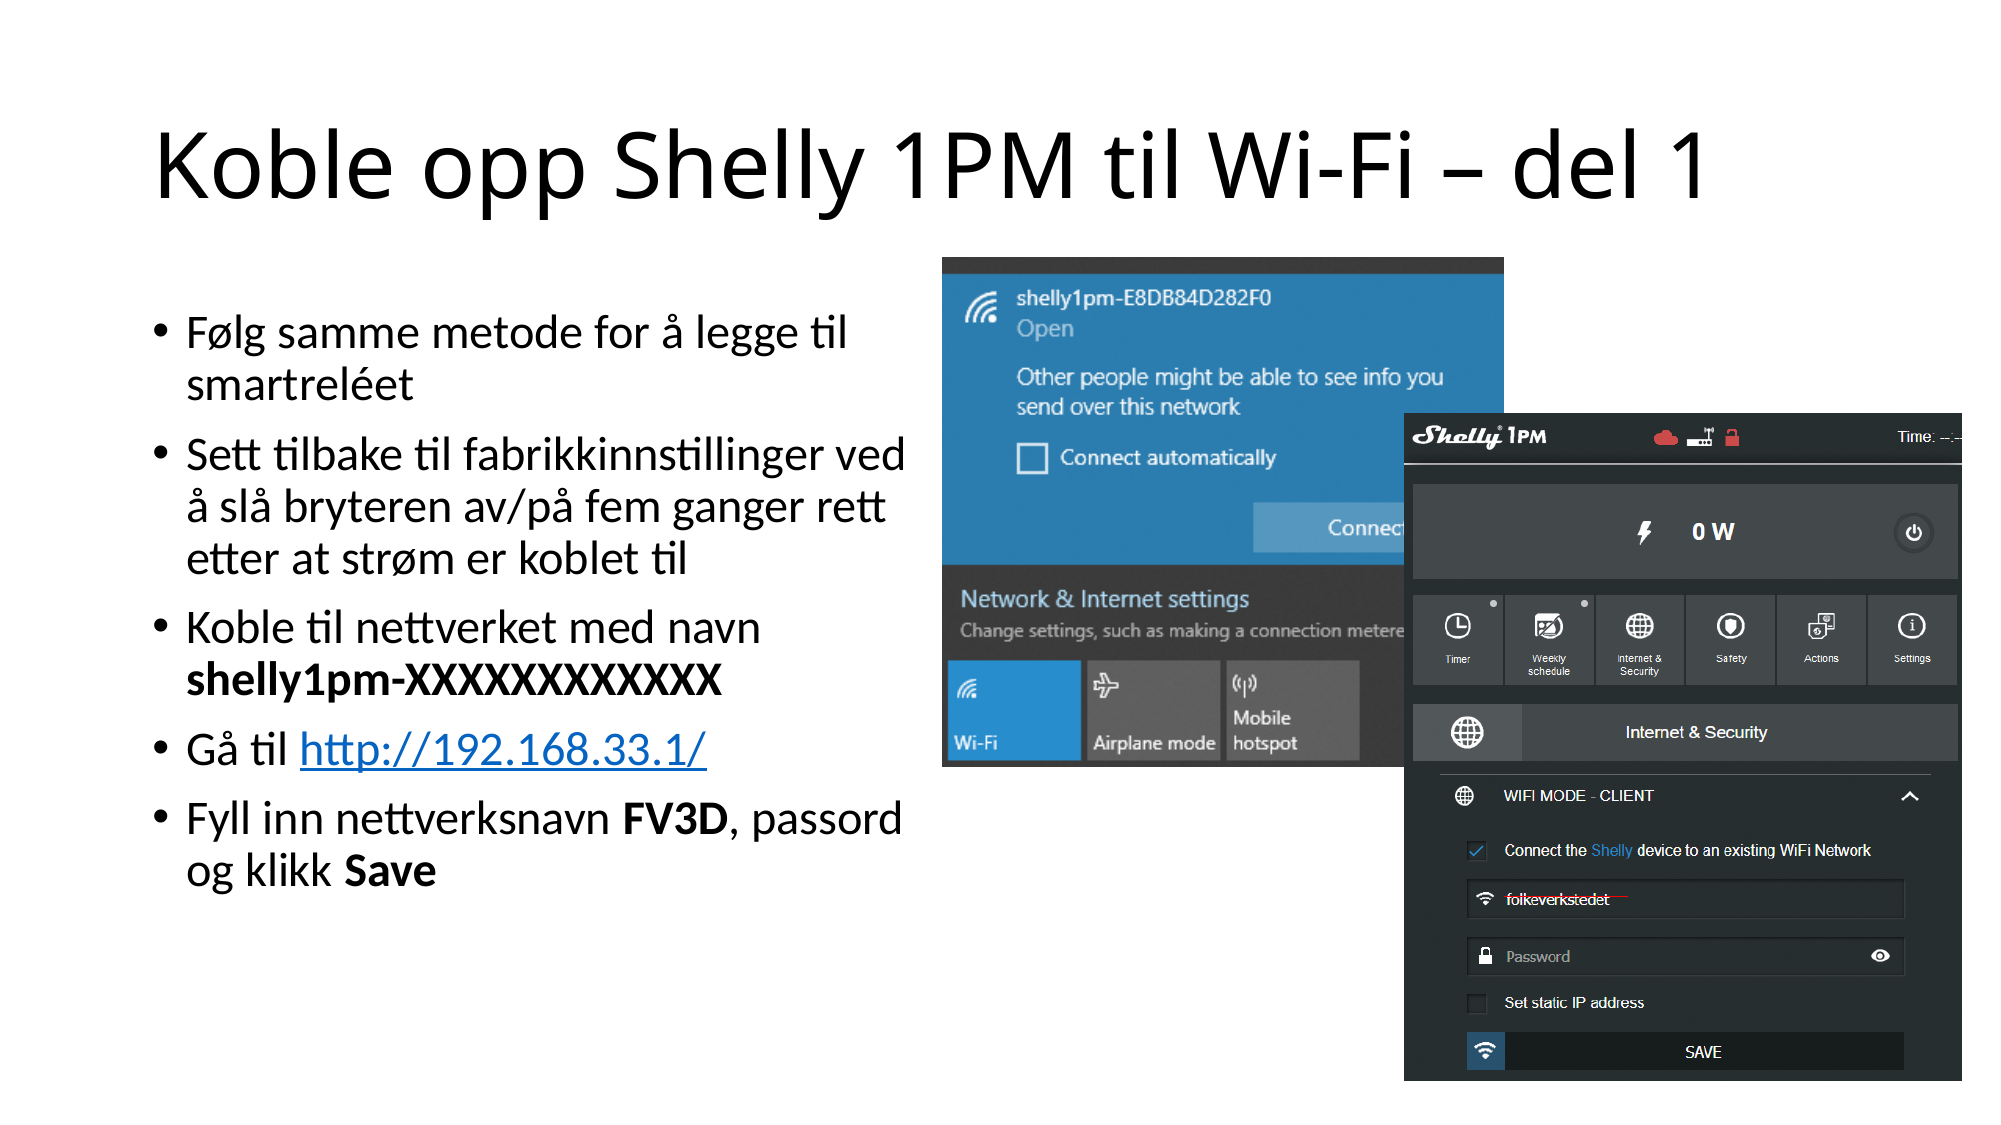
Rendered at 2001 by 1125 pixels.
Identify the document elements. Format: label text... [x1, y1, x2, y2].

title Koble opp Shelly 1PM til Wi-Fi – del 1 [137, 59, 1863, 278]
picture [942, 257, 1962, 1081]
list Følg samme metode for å legge til smartreléet Sett tilbake til fabrikkinnstillinger ved å slå bryteren av/på fem ganger rett etter at strøm er koblet til Koble til nettverket med navn shelly1pm-XXXXXXXXXXXX Gå til http://192.168.33.1/ Fyll inn nettverksnavn FV3D, passord og klikk Save [137, 299, 923, 913]
